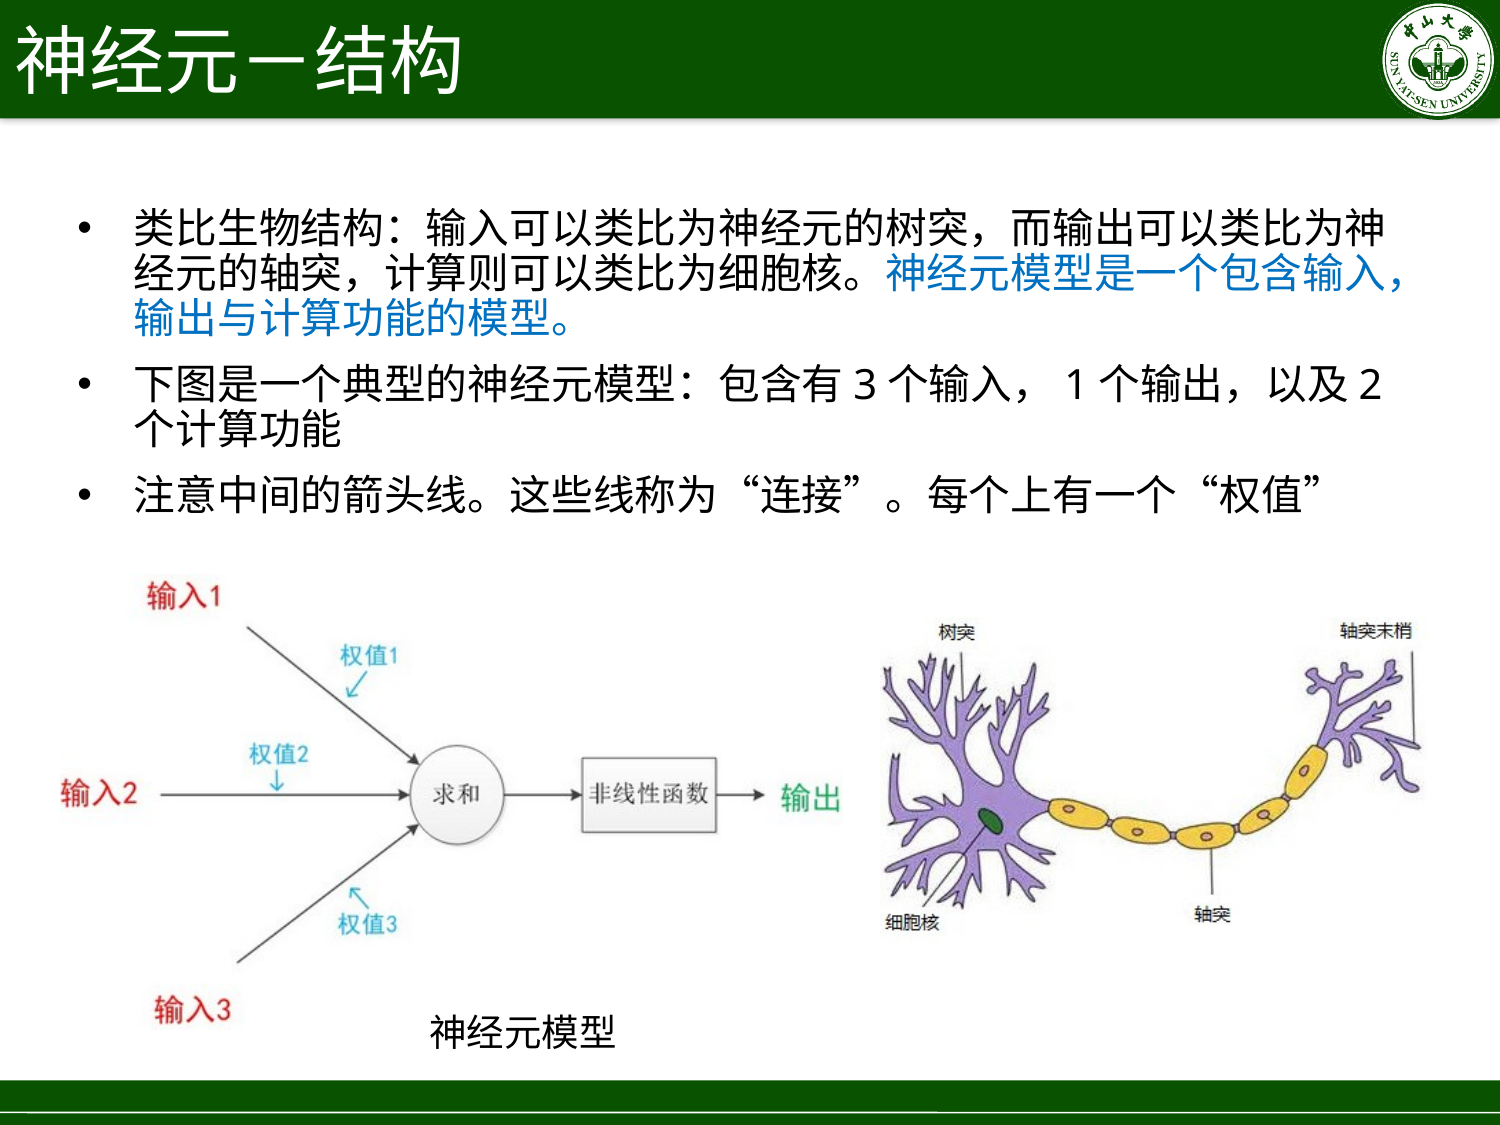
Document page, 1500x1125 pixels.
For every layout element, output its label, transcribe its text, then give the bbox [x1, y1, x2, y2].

picture [880, 617, 1427, 943]
picture [1378, 0, 1498, 120]
text_box 神经元－结构 [0, 0, 1378, 119]
text_box 神经元模型 [304, 1030, 742, 1062]
text_box 类比生物结构：输入可以类比为神经元的树突，而输出可以类比为神经元的轴突，计算则可以类比为细胞核。神经元模型是一个包含输入，输出与计算功能的模型。 下图是一个典型的神经元模型：包含有3个输入，1个输出，以及2个计算功能 注意中间的箭头线。这些线称为“连接”。每个上有一个“权值” [62, 199, 1413, 943]
picture [60, 574, 843, 1030]
text_box [0, 1113, 1500, 1125]
text_box [0, 1080, 1500, 1112]
